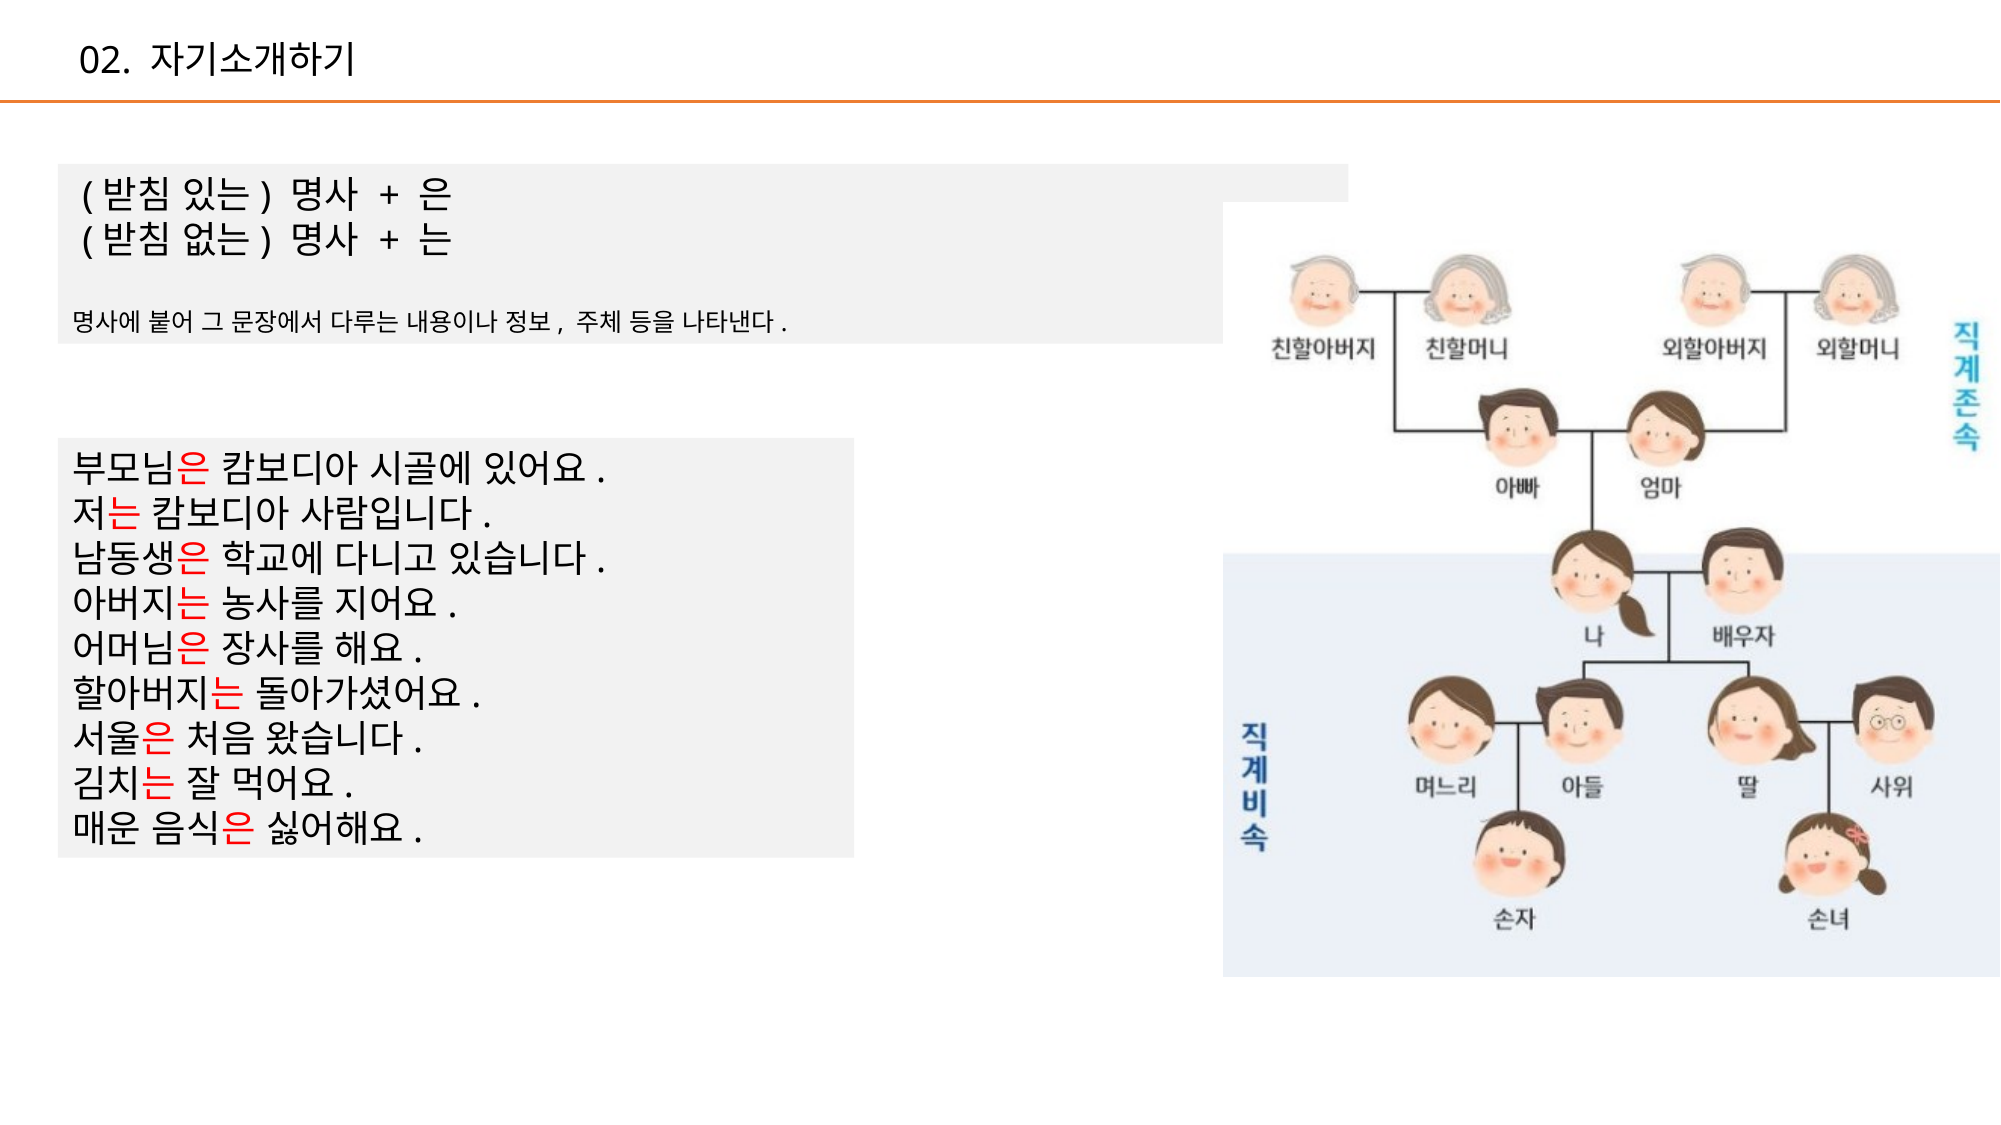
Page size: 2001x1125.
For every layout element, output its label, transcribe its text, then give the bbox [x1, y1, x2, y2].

text_box 02. 자기소개하기 [63, 28, 373, 89]
picture [1222, 202, 2000, 977]
text_box 부모님은 캄보디아 시골에 있어요. 저는 캄보디아 사람입니다. 남동생은 학교에 다니고 있습니다. 아버지는 농사를 지어요. 어머님은 장사를 해요. 할아버지는 돌아가셨어요. 서울은 처음 왔습니다. 김치는 잘 먹어요. 매운 음식은 싫어해요. [57, 437, 855, 858]
text_box (받침 있는) 명사 + 은 (받침 없는) 명사 + 는 명사에 붙어 그 문장에서 다루는 내용이나 정보, 주체 등을 나타낸다. [57, 163, 1349, 344]
